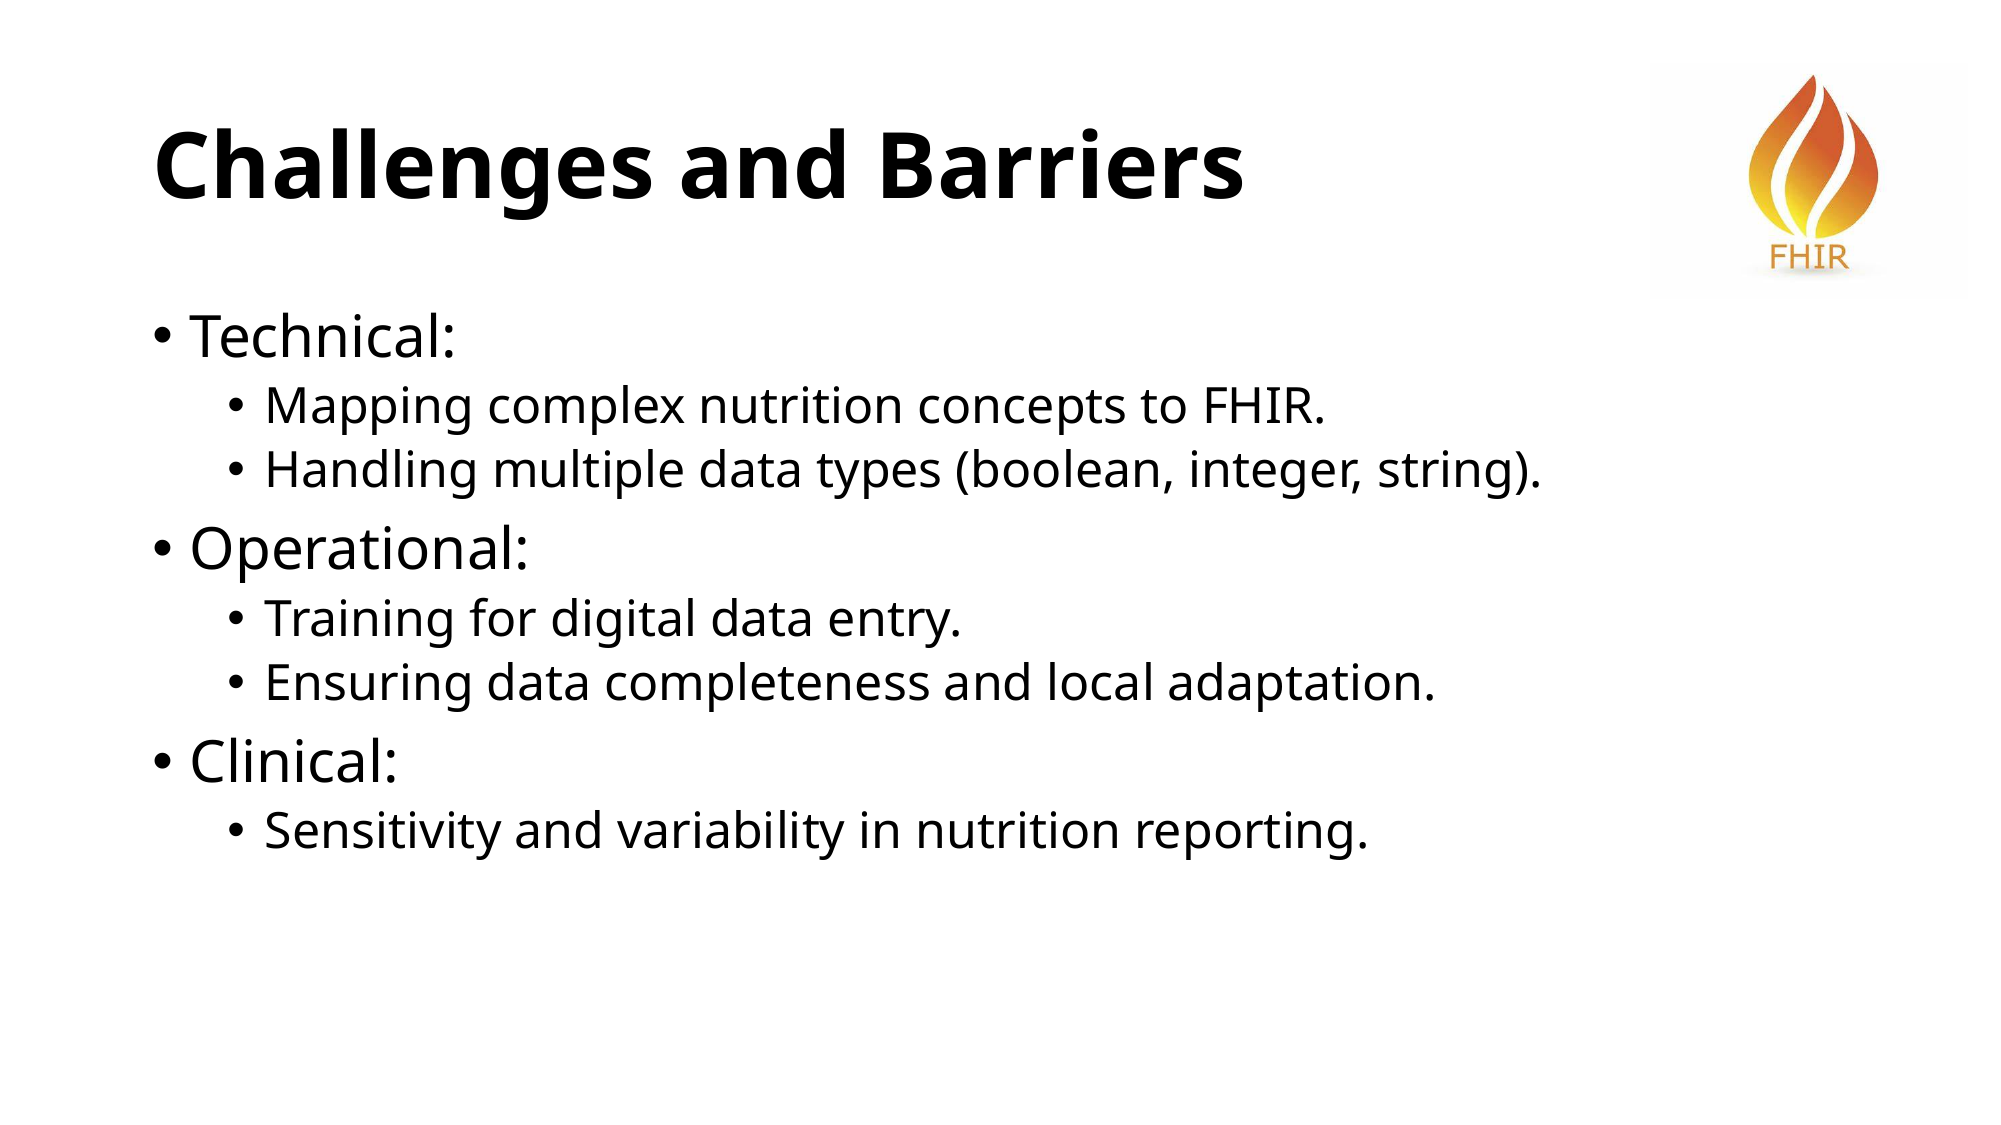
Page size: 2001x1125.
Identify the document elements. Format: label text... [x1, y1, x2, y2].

title Challenges and Barriers [137, 59, 1863, 278]
list Technical: Mapping complex nutrition concepts to FHIR. Handling multiple data types (boolean, integer, string). Operational: Training for digital data entry. Ensuring data completeness and local adaptation. Clinical: Sensitivity and variability in nutrition reporting. [137, 299, 1863, 1014]
picture [1650, 62, 1968, 301]
